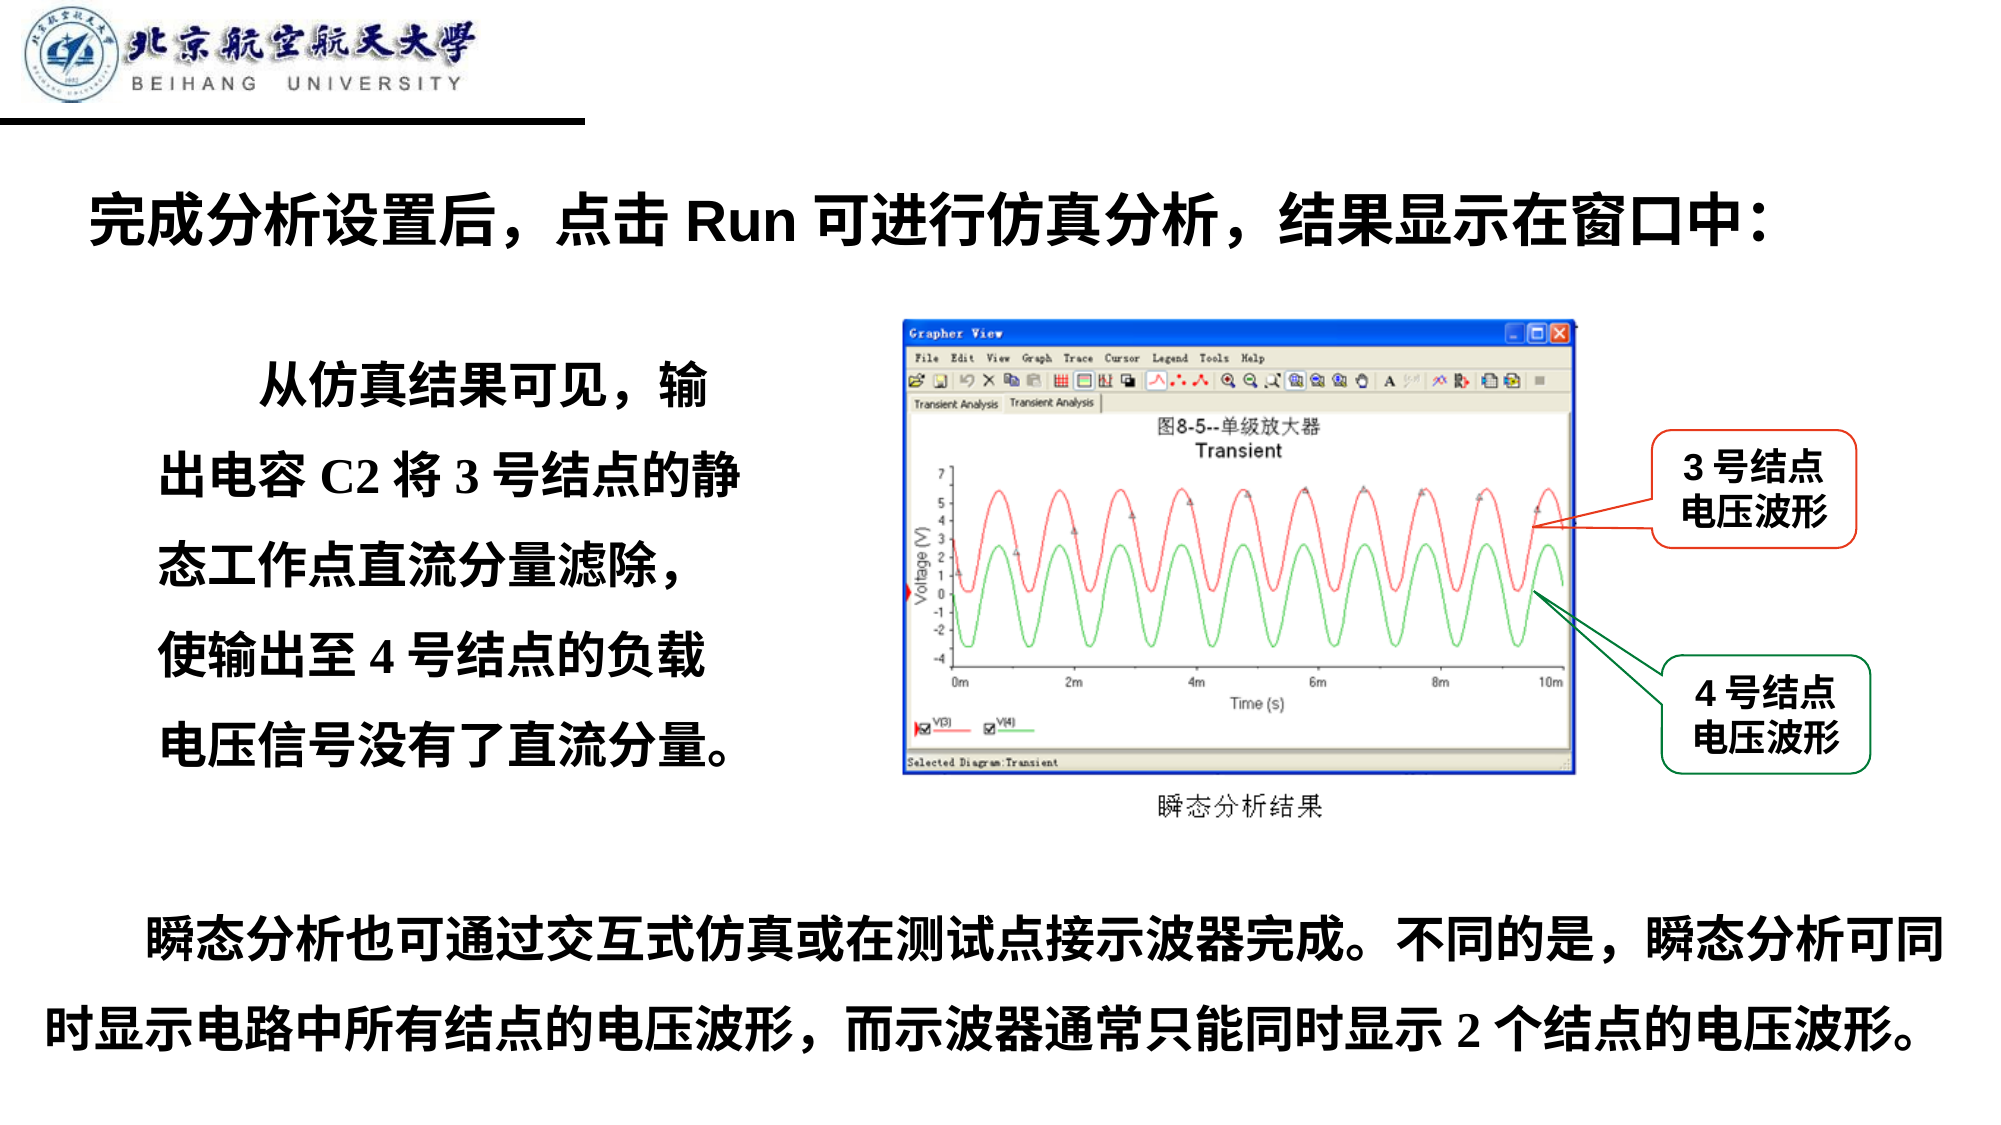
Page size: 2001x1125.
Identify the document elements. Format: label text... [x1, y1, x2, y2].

picture [894, 309, 1587, 822]
text_box 3号结点电压波形 [1587, 430, 1857, 549]
text_box 瞬态分析也可通过交互式仿真或在测试点接示波器完成。不同的是，瞬态分析可同时显示电路中所有结点的电压波形，而示波器通常只能同时显示2个结点的电压波形。 [29, 869, 1971, 1065]
text_box 4号结点电压波形 [1587, 625, 1871, 774]
text_box 完成分析设置后，点击Run可进行仿真分析，结果显示在窗口中： [29, 140, 1906, 260]
text_box 从仿真结果可见，输出电容C2将3号结点的静态工作点直流分量滤除，使输出至4号结点的负载电压信号没有了直流分量。 [142, 315, 771, 781]
picture [21, 0, 481, 103]
